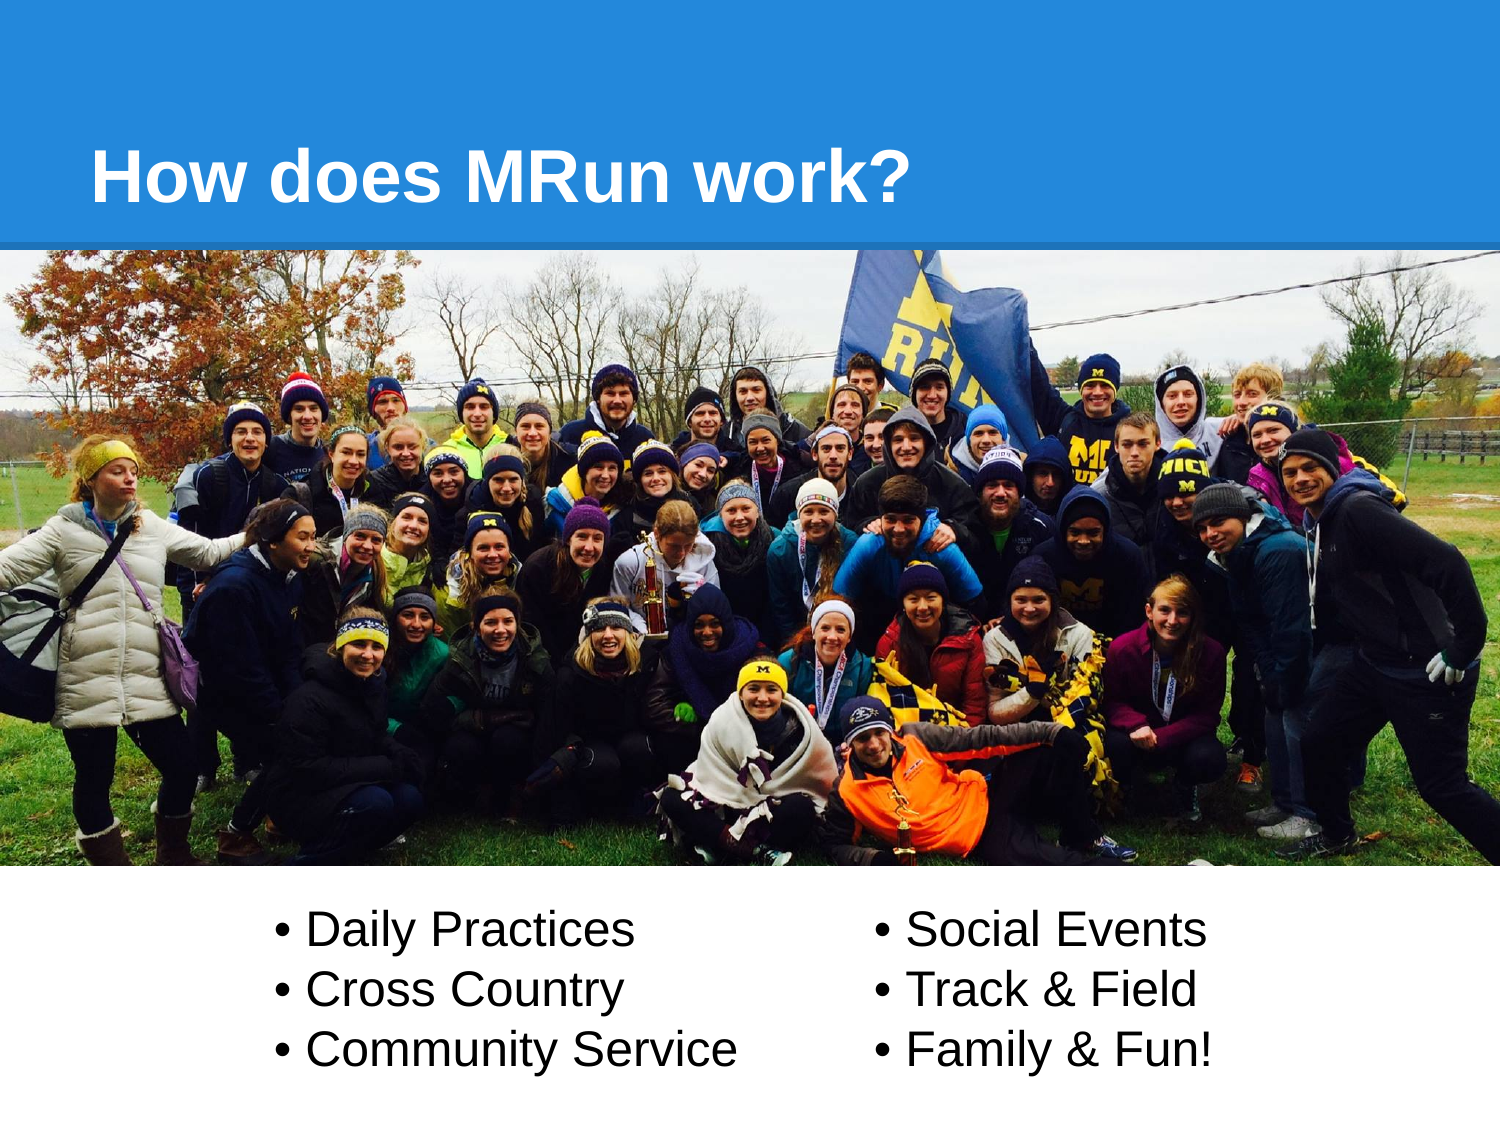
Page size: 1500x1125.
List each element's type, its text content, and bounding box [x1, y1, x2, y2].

title How does MRun work? [75, 45, 1425, 233]
picture [0, 250, 1500, 866]
list • Daily Practices • Social Events • Cross Country • Track & Field • Community Service • Family & Fun! [252, 881, 1500, 1125]
